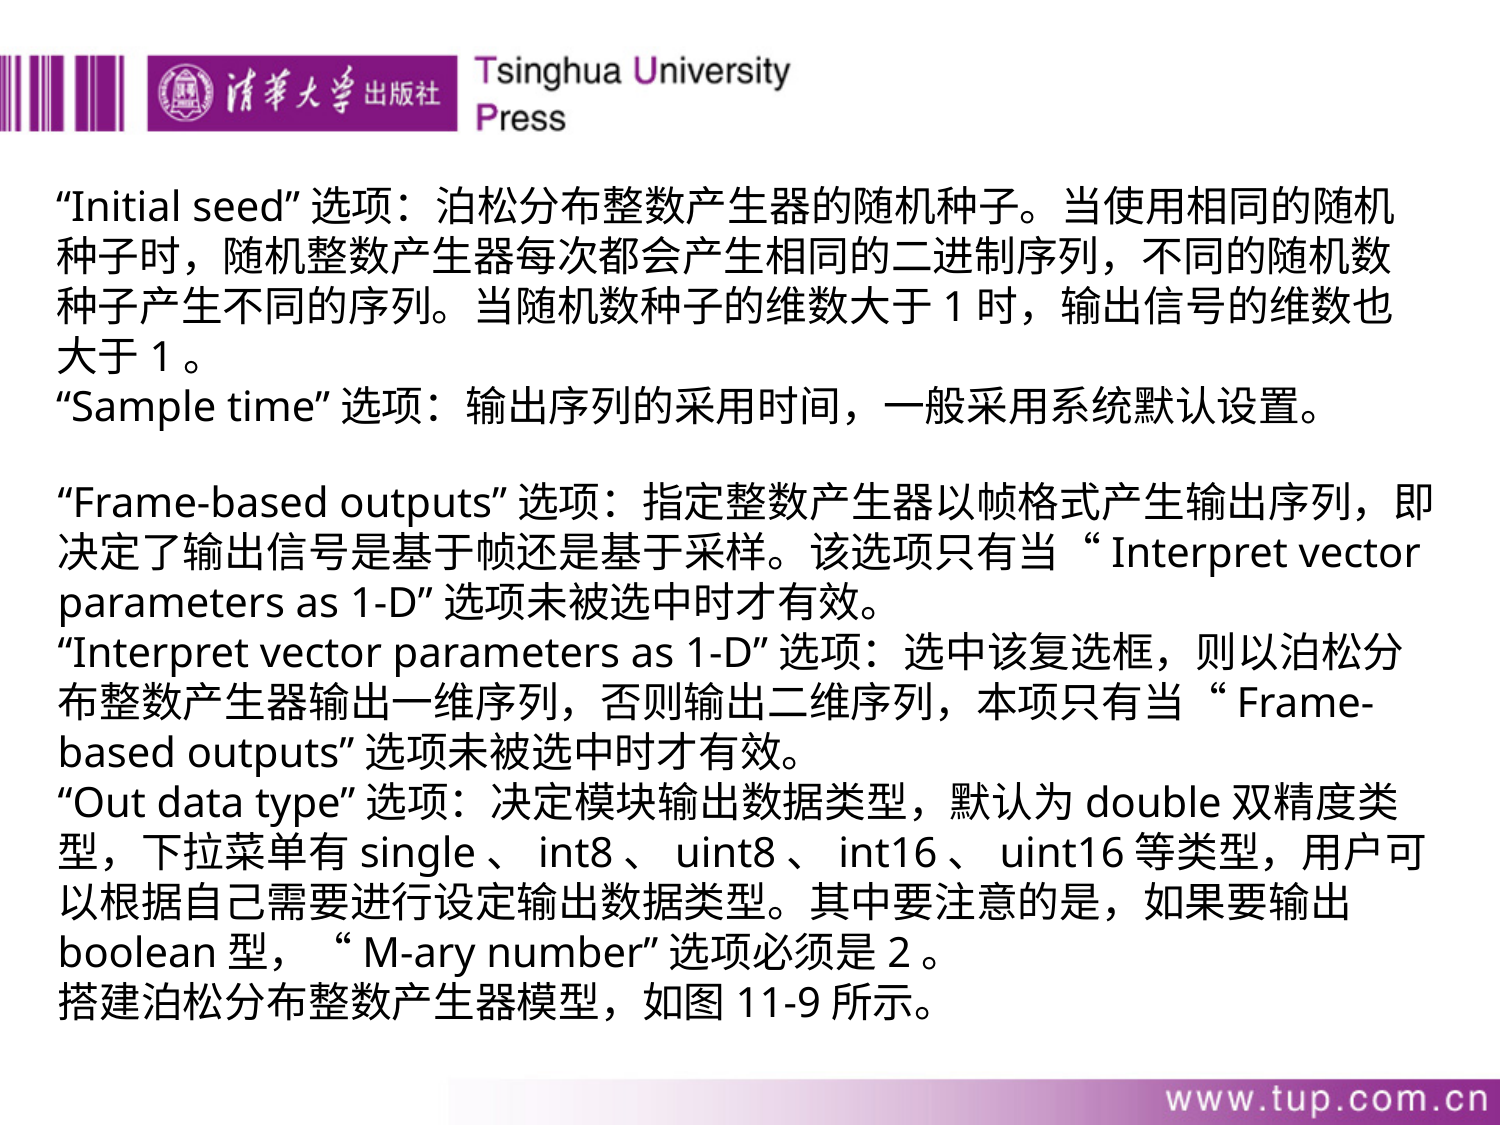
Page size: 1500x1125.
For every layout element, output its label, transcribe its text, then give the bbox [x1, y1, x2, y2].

picture [0, 1059, 1500, 1125]
picture [0, 34, 1500, 149]
text_box “Initial seed”选项：泊松分布整数产生器的随机种子。当使用相同的随机种子时，随机整数产生器每次都会产生相同的二进制序列，不同的随机数种子产生不同的序列。当随机数种子的维数大于1时，输出信号的维数也大于1。 “Sample time”选项：输出序列的采用时间，一般采用系统默认设置。 [41, 172, 1424, 438]
text_box “Frame-based outputs”选项：指定整数产生器以帧格式产生输出序列，即决定了输出信号是基于帧还是基于采样。该选项只有当“Interpret vector parameters as 1-D”选项未被选中时才有效。 “Interpret vector parameters as 1-D”选项：选中该复选框，则以泊松分布整数产生器输出一维序列，否则输出二维序列，本项只有当“Frame-based outputs”选项未被选中时才有效。 “Out data type”选项：决定模块输出数据类型，默认为double双精度类型，下拉菜单有single、int8、uint8、int16、uint16等类型，用户可以根据自己需要进行设定输出数据类型。其中要注意的是，如果要输出boolean型，“M-ary number”选项必须是2。 搭建泊松分布整数产生器模型，如图11-9所示。 [42, 468, 1461, 1033]
